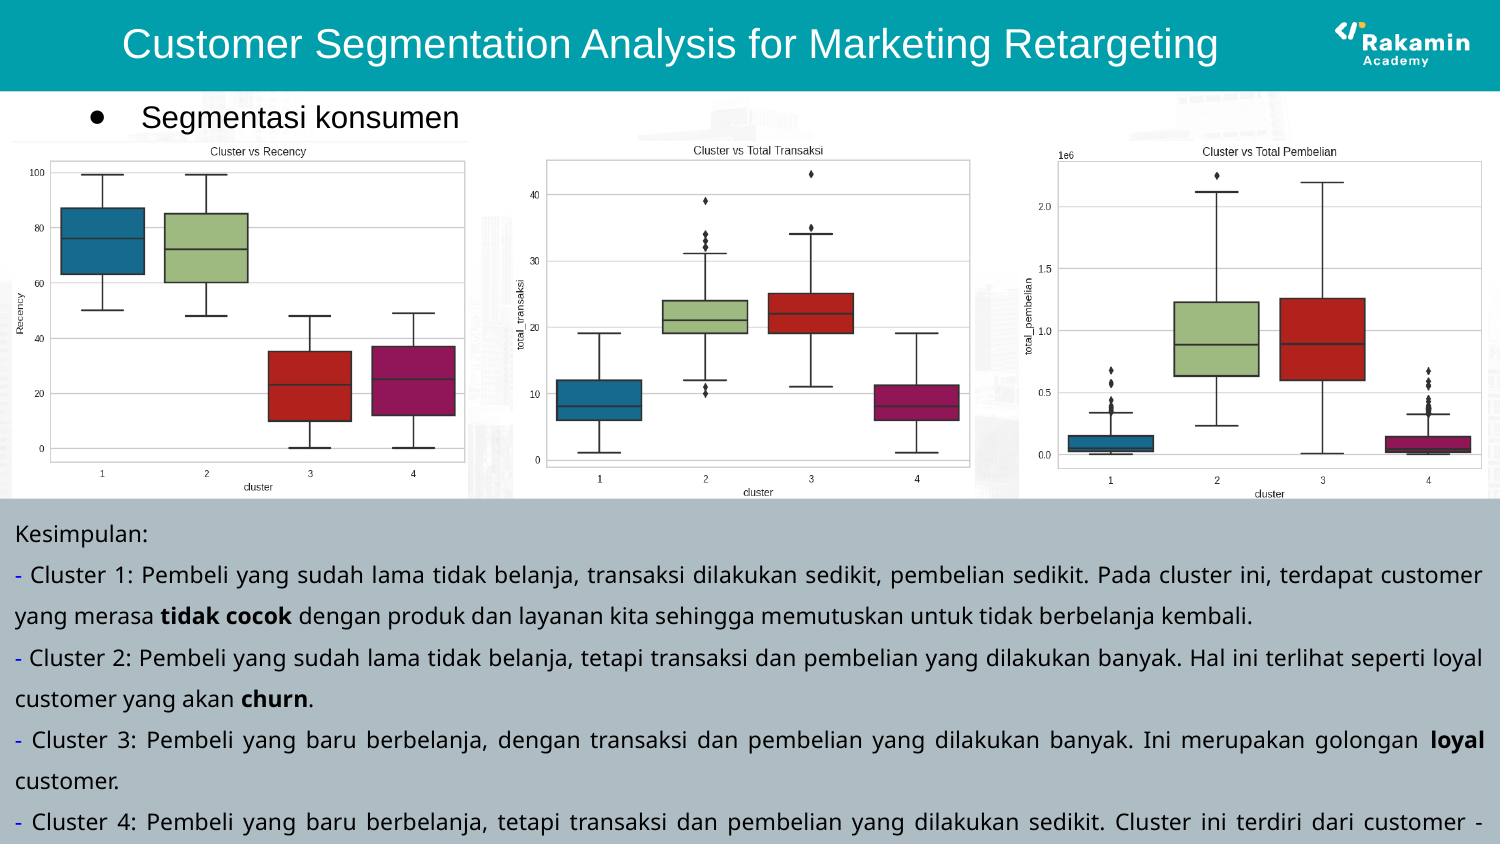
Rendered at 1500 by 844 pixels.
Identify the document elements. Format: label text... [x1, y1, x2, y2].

list Segmentasi konsumen [51, 76, 1449, 498]
title Customer Segmentation Analysis for Marketing Retargeting [0, 1, 1342, 88]
picture [0, 0, 1500, 503]
picture [513, 140, 975, 503]
text_box Kesimpulan: - Cluster 1: Pembeli yang sudah lama tidak belanja, transaksi dilakukan sedikit, pembelian sedikit. Pada cluster ini, terdapat customer yang merasa tidak cocok dengan produk dan layanan kita sehingga memutuskan untuk tidak berbelanja kembali. - Cluster 2: Pembeli yang sudah lama tidak belanja, tetapi transaksi dan pembelian yang dilakukan banyak. Hal ini terlihat seperti loyal customer yang akan churn. - Cluster 3: Pembeli yang baru berbelanja, dengan transaksi dan pembelian yang dilakukan banyak. Ini merupakan golongan loyal customer. - Cluster 4: Pembeli yang baru berbelanja, tetapi transaksi dan pembelian yang dilakukan sedikit. Cluster ini terdiri dari customer -customer baru. [0, 498, 1500, 844]
picture [0, 88, 468, 503]
